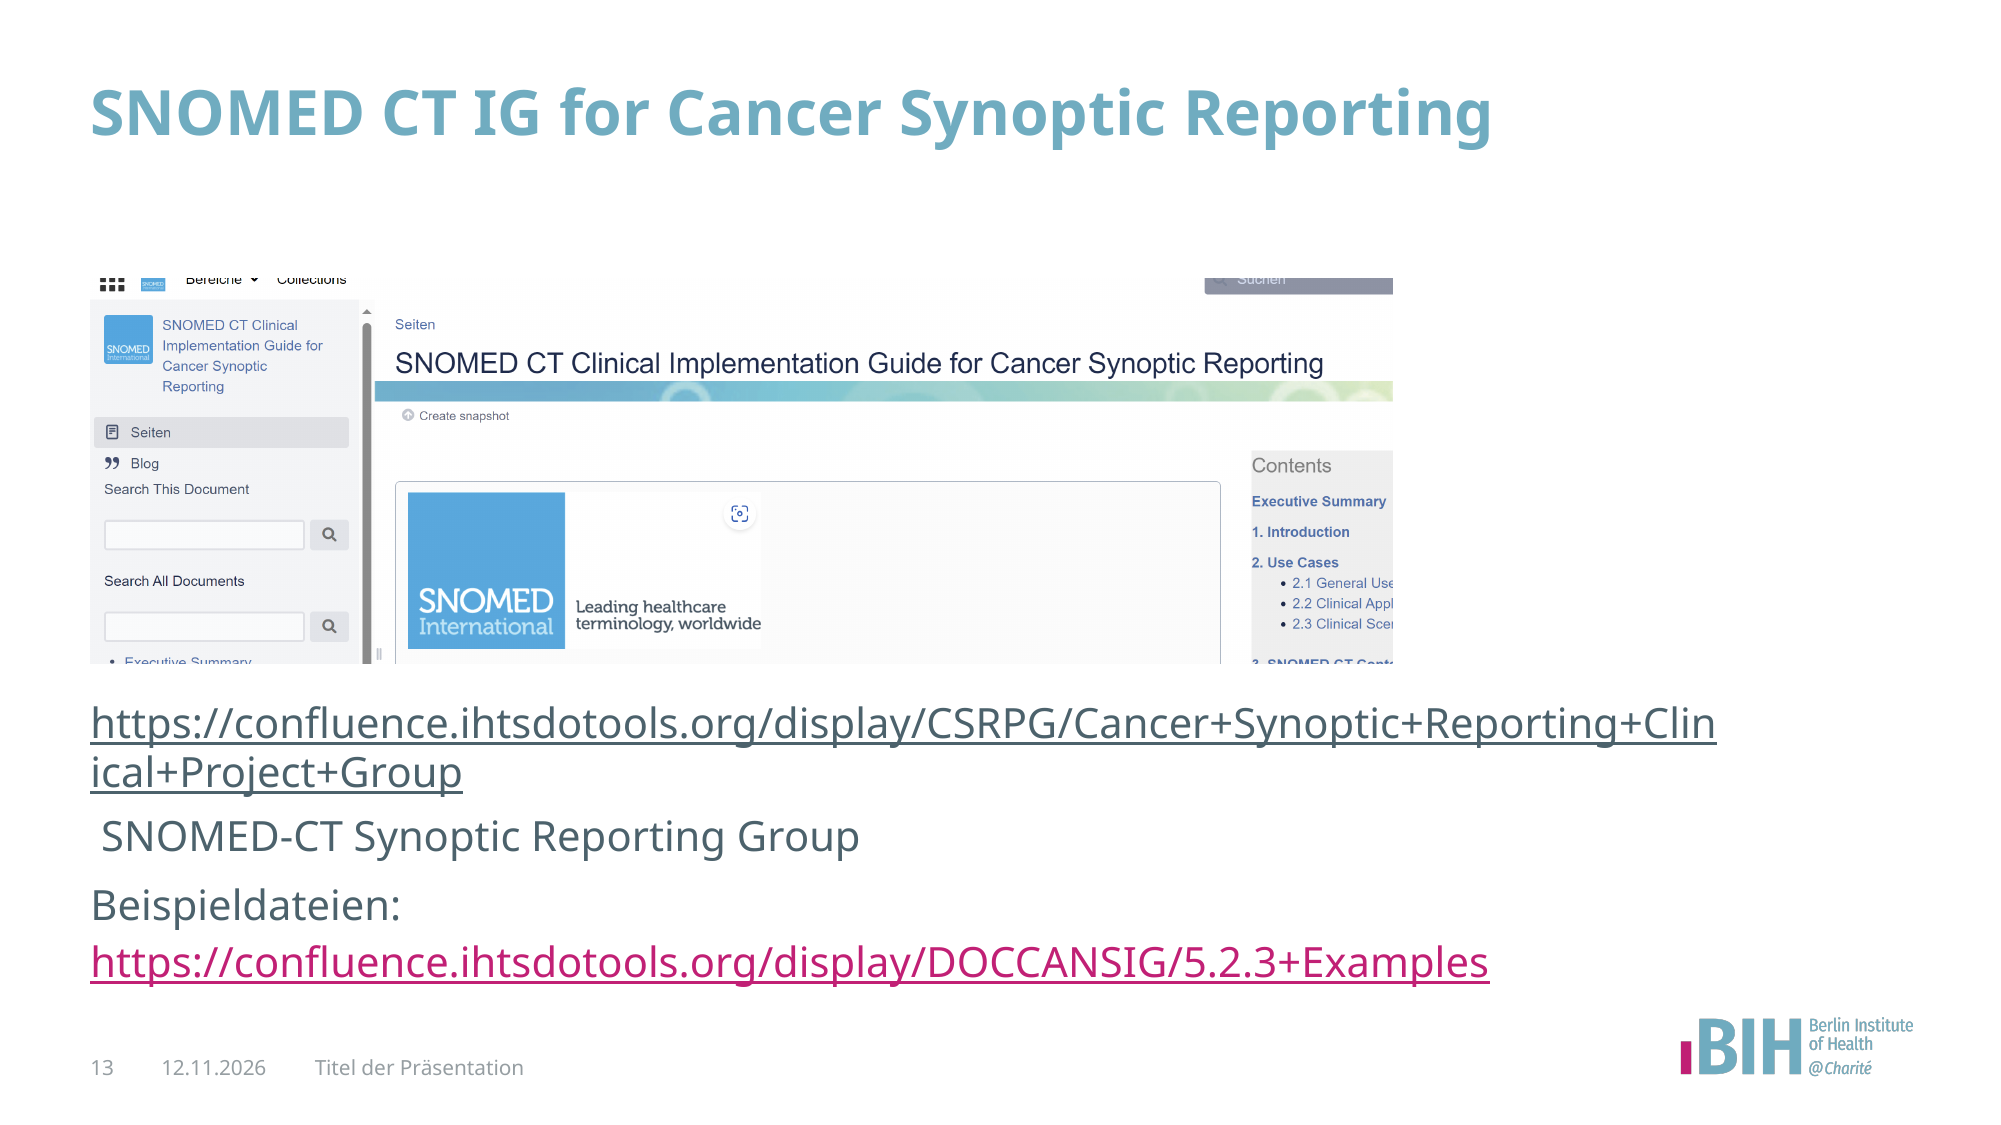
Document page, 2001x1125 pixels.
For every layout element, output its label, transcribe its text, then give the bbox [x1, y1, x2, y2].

picture [90, 278, 1393, 664]
title SNOMED CT IG for Cancer Synoptic Reporting [90, 78, 1721, 220]
slide_number 13 [90, 1046, 138, 1083]
footer Titel der Präsentation [314, 1046, 1024, 1083]
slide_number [161, 1046, 292, 1083]
list https://confluence.ihtsdotools.org/display/CSRPG/Cancer+Synoptic+Reporting+Clinical+Project+Group SNOMED-CT Synoptic Reporting Group Beispieldateien: https://confluence.ihtsdotools.org/display/DOCCANSIG/5.2.3+Examples [90, 278, 1721, 976]
picture [1660, 986, 1933, 1107]
